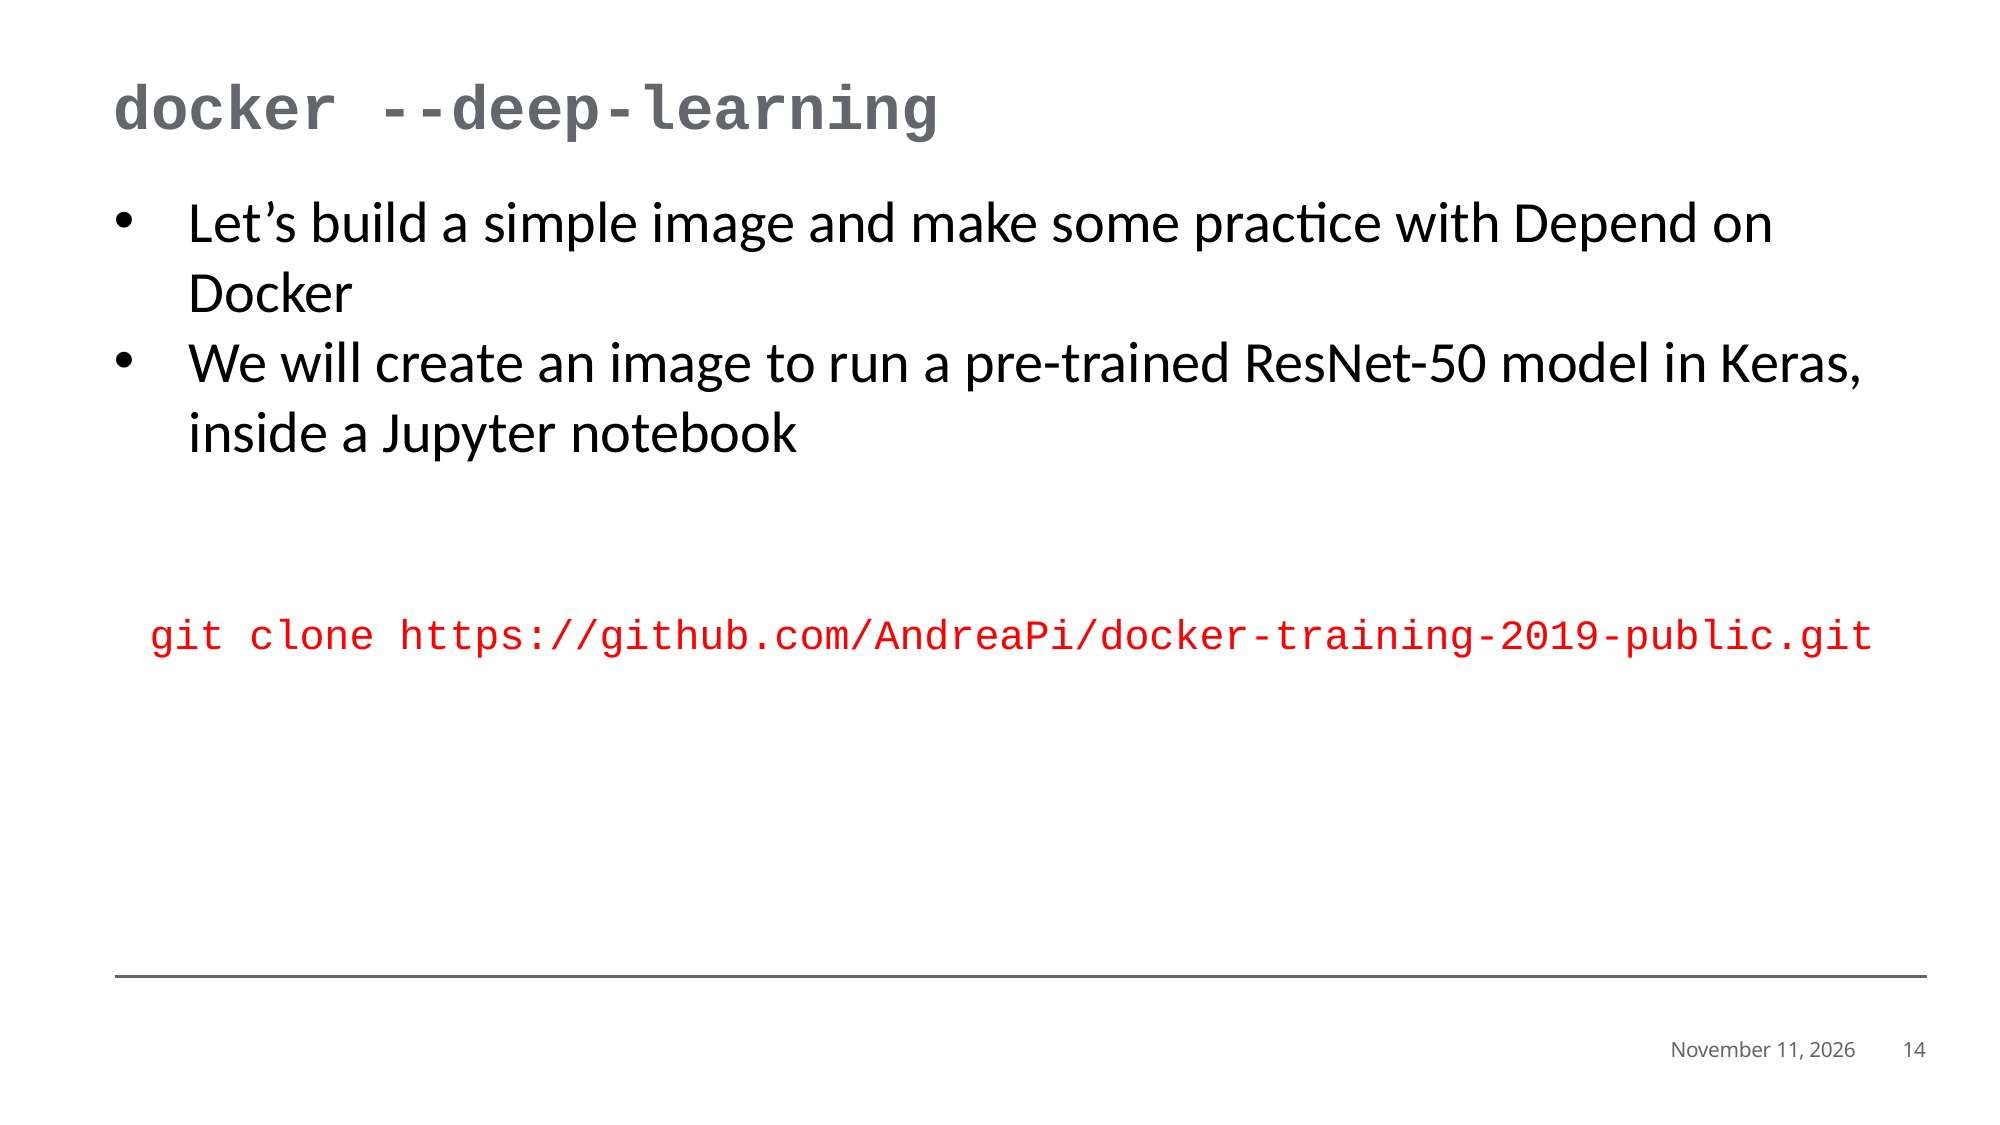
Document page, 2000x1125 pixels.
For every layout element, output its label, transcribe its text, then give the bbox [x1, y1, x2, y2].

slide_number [1593, 1036, 1856, 1067]
title docker --deep-learning [113, 34, 1928, 185]
slide_number 14 [1871, 1036, 1926, 1067]
text_box Let’s build a simple image and make some practice with Depend on Docker We will create an image to run a pre-trained ResNet-50 model in Keras, inside a Jupyter notebook [113, 184, 1926, 465]
text_box git clone https://github.com/AndreaPi/docker-training-2019-public.git [149, 608, 1875, 704]
